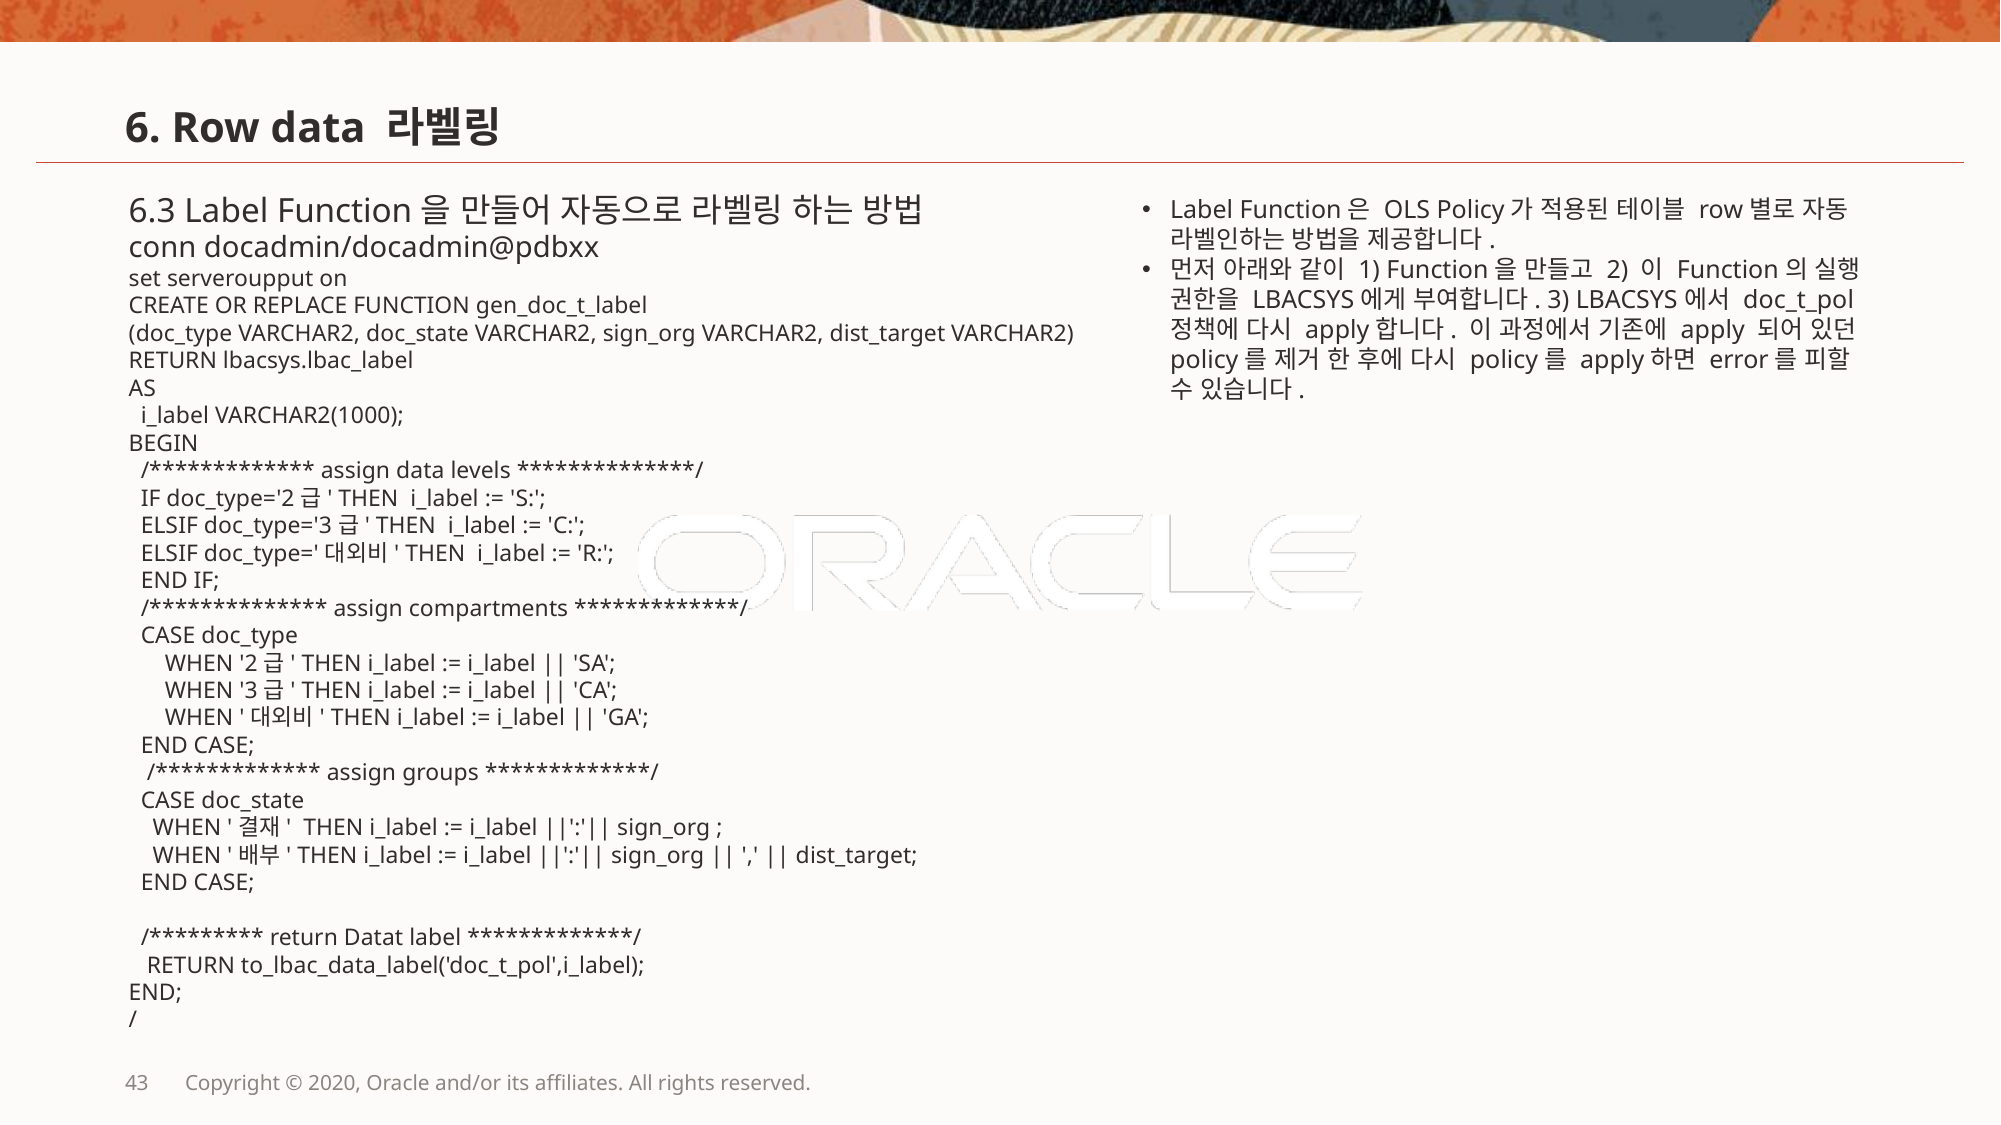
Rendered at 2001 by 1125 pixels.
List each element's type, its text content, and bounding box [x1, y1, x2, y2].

title 6. Row data 라벨링 [125, 86, 832, 153]
text_box 6.3 Label Function을 만들어 자동으로 라벨링 하는 방법 conn docadmin/docadmin@pdbxx set serveroupput on CREATE OR REPLACE FUNCTION gen_doc_t_label (doc_type VARCHAR2, doc_state VARCHAR2, sign_org VARCHAR2, dist_target VARCHAR2) RETURN lbacsys.lbac_label AS i_label VARCHAR2(1000); BEGIN /************* assign data levels **************/ IF doc_type='2급' THEN i_label := 'S:'; ELSIF doc_type='3급' THEN i_label := 'C:'; ELSIF doc_type='대외비' THEN i_label := 'R:'; END IF; /************** assign compartments *************/ CASE doc_type WHEN '2급' THEN i_label := i_label || 'SA'; WHEN '3급' THEN i_label := i_label || 'CA'; WHEN '대외비' THEN i_label := i_label || 'GA'; END CASE; /************* assign groups *************/ CASE doc_state WHEN '결재' THEN i_label := i_label ||':'|| sign_org ; WHEN '배부' THEN i_label := i_label ||':'|| sign_org || ',' || dist_target; END CASE; /********* return Datat label *************/ RETURN to_lbac_data_label('doc_t_pol',i_label); END; / [114, 181, 2000, 1075]
slide_number 43 [125, 1075, 185, 1114]
footer Copyright © 2020, Oracle and/or its affiliates. All rights reserved. [185, 1075, 1128, 1114]
text_box Label Function은 OLS Policy가 적용된 테이블 row별로 자동 라벨인하는 방법을 제공합니다. 먼저 아래와 같이 1) Function을 만들고 2) 이 Function의 실행 권한을 LBACSYS에게 부여합니다. 3) LBACSYS에서 doc_t_pol 정책에 다시 apply합니다. 이 과정에서 기존에 apply 되어 있던 policy를 제거 한 후에 다시 policy를 apply하면 error를 피할 수 있습니다. [1127, 186, 1890, 411]
picture [0, 0, 2000, 42]
